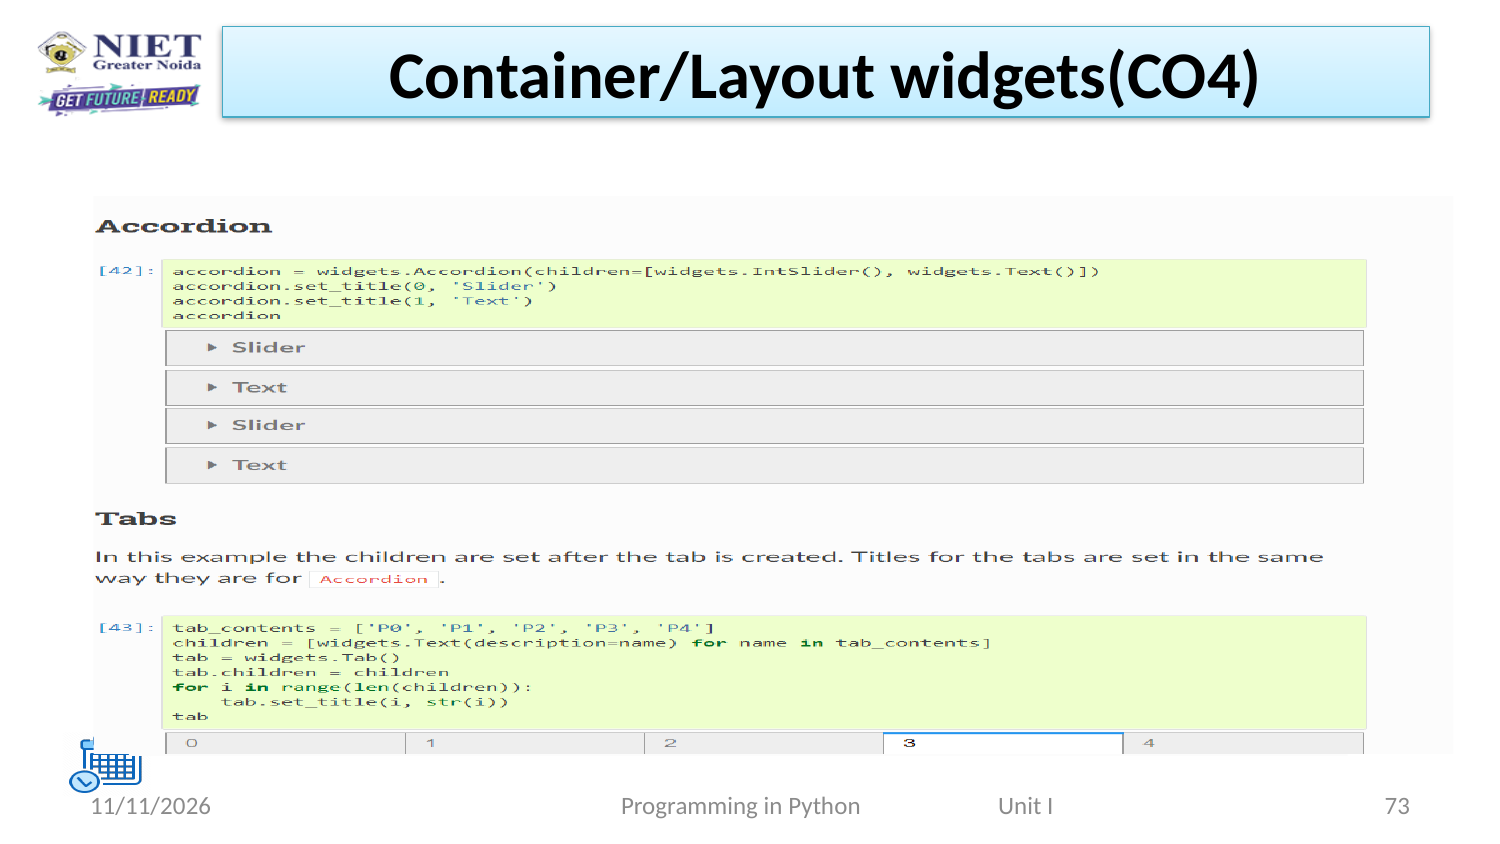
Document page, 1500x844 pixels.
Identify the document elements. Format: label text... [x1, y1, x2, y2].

title Container/Layout widgets(CO4) [240, 26, 1430, 118]
slide_number 73 [1074, 782, 1425, 827]
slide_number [75, 782, 425, 827]
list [93, 196, 1454, 754]
picture [0, 23, 238, 125]
picture [62, 731, 1348, 798]
footer Programming in Python Unit I [515, 782, 1161, 828]
